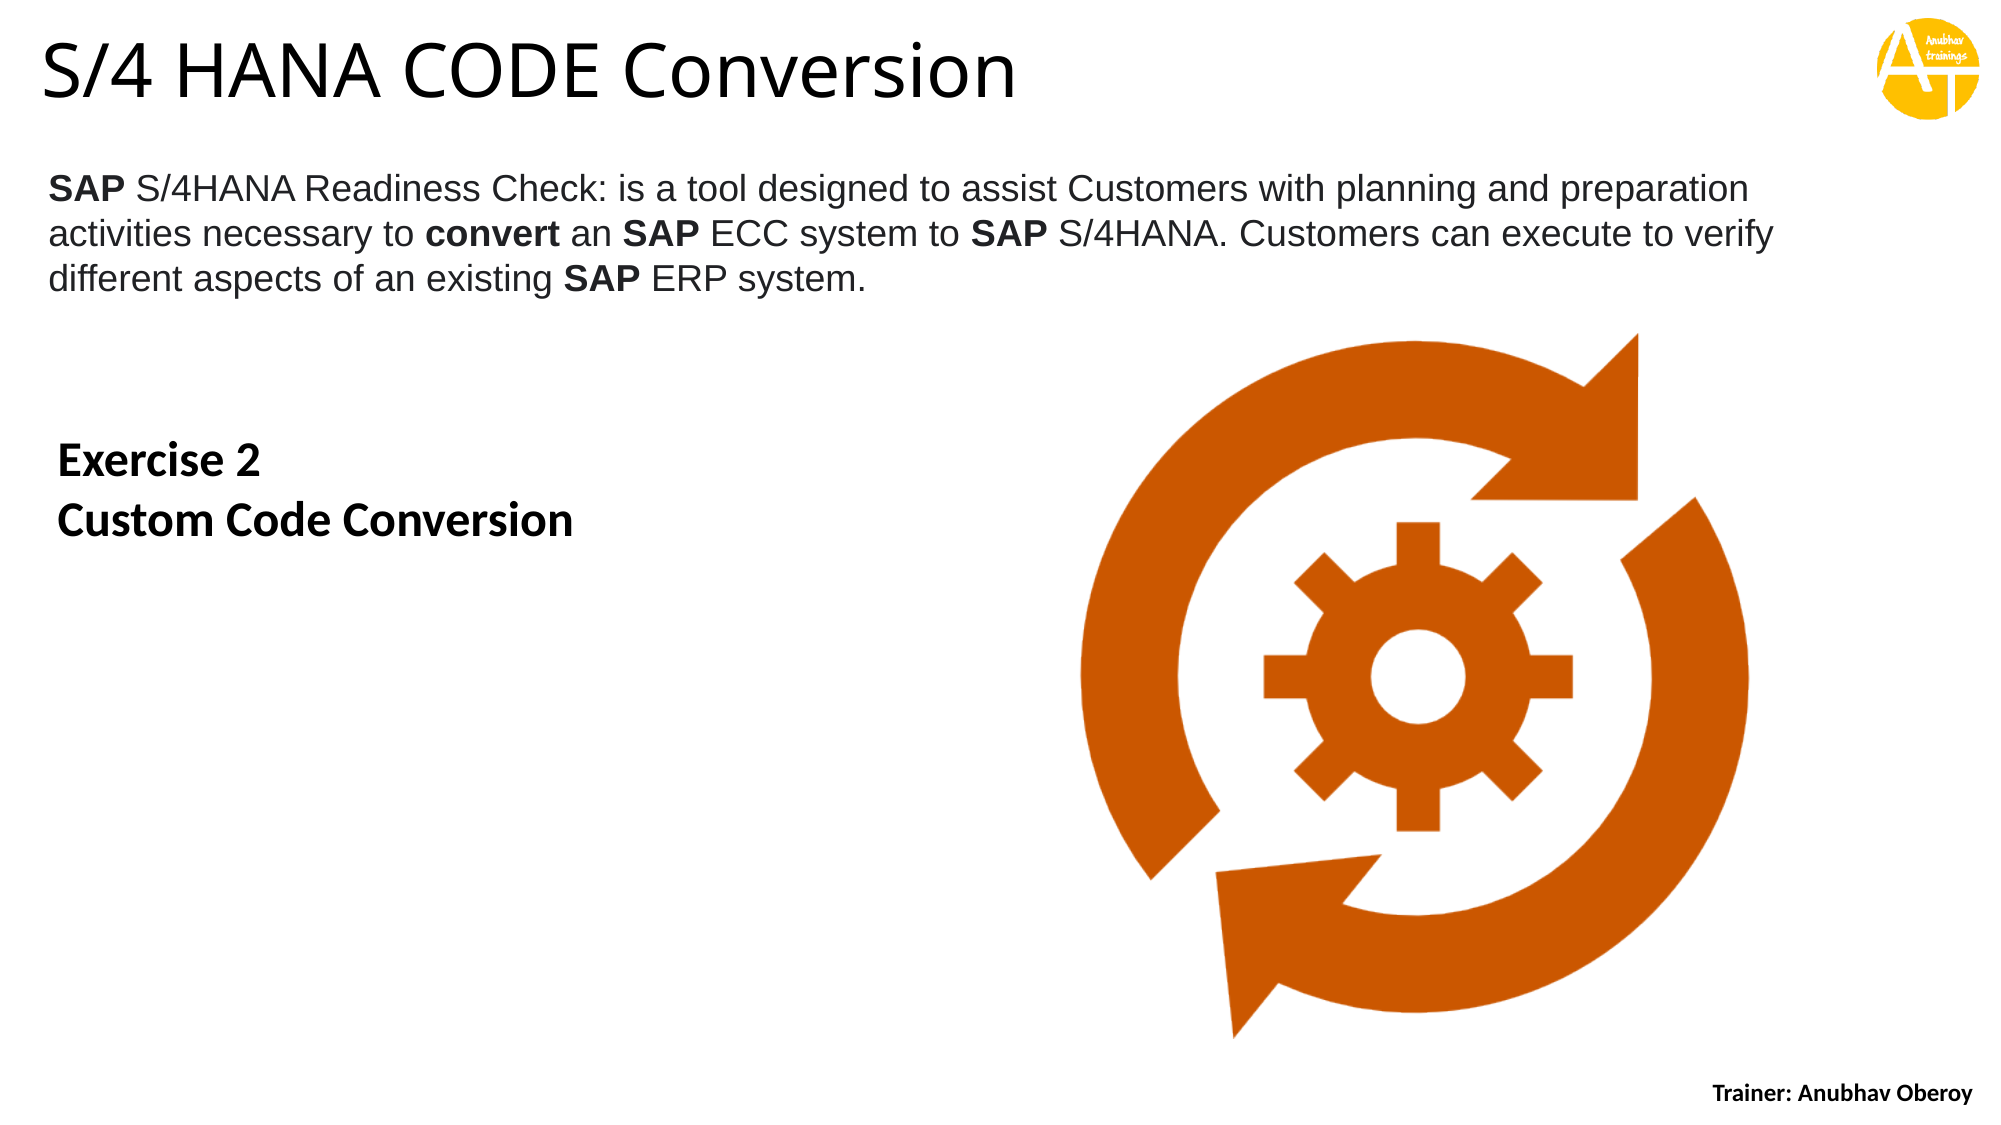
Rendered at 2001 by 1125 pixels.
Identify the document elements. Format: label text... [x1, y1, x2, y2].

picture [1062, 333, 1768, 1039]
text_box S/4 HANA CODE Conversion [26, 14, 1547, 120]
text_box SAP S/4HANA Readiness Check: is a tool designed to assist Customers with planning and preparation activities necessary to convert an SAP ECC system to SAP S/4HANA. Customers can execute to verify different aspects of an existing SAP ERP system. [33, 156, 1874, 307]
footer Trainer: Anubhav Oberoy [1660, 1074, 2000, 1108]
text_box Exercise 2 Custom Code Conversion [42, 418, 1014, 599]
picture [1866, 11, 1985, 128]
